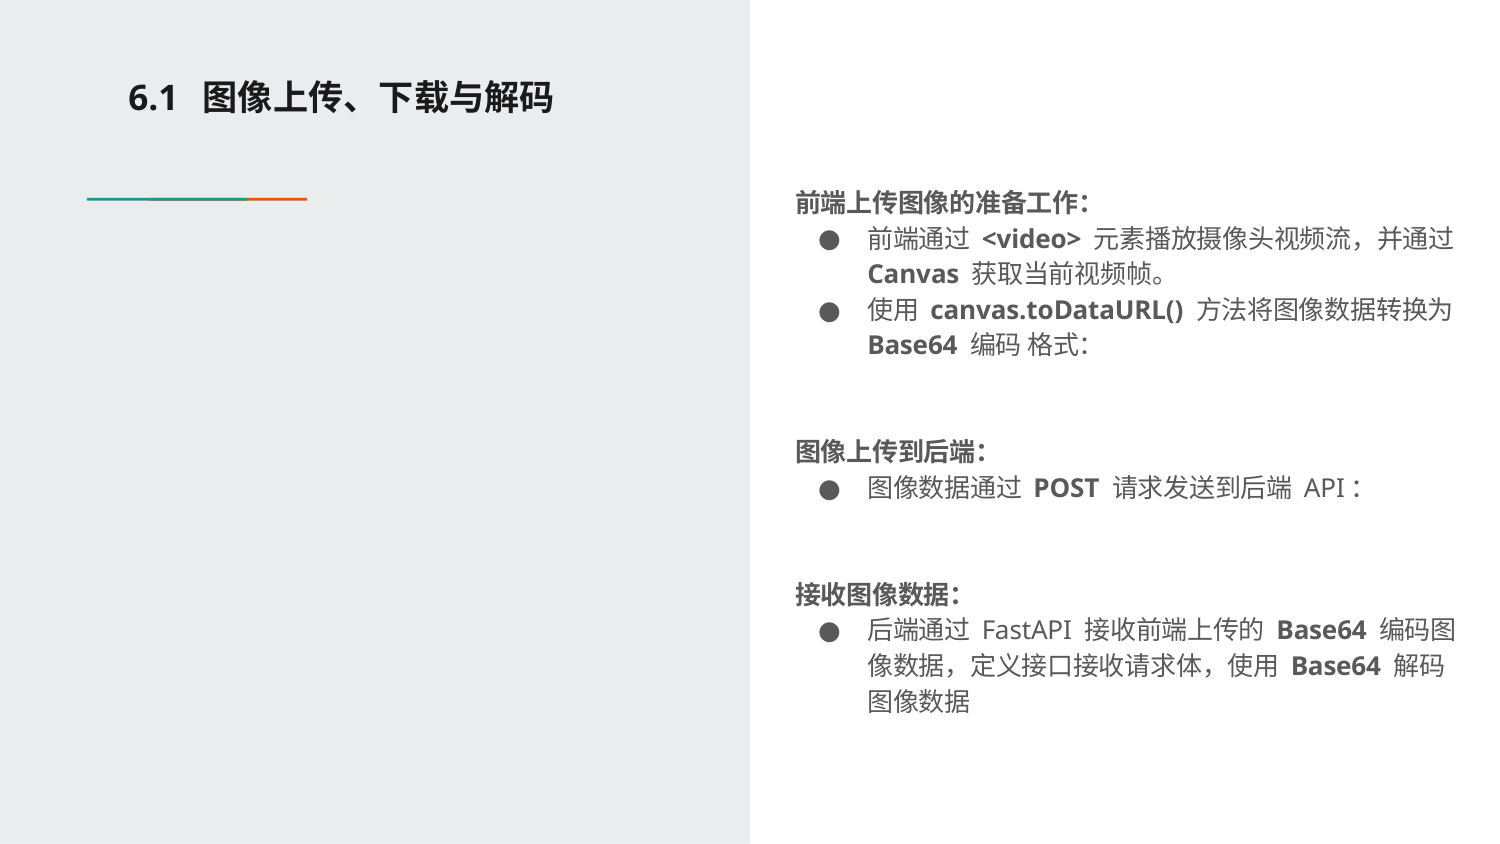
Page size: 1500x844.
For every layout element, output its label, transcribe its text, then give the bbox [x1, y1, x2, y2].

list 前端上传图像的准备工作： 前端通过 <video> 元素播放摄像头视频流，并通过 Canvas 获取当前视频帧。 使用 canvas.toDataURL() 方法将图像数据转换为 Base64 编码 格式： 图像上传到后端： 图像数据通过 POST 请求发送到后端 API： 接收图像数据： 后端通过 FastAPI 接收前端上传的 Base64 编码图像数据，定义接口接收请求体，使用 Base64 解码图像数据 [780, 167, 1480, 736]
title 6.1 图像上传、下载与解码 [113, 60, 586, 147]
